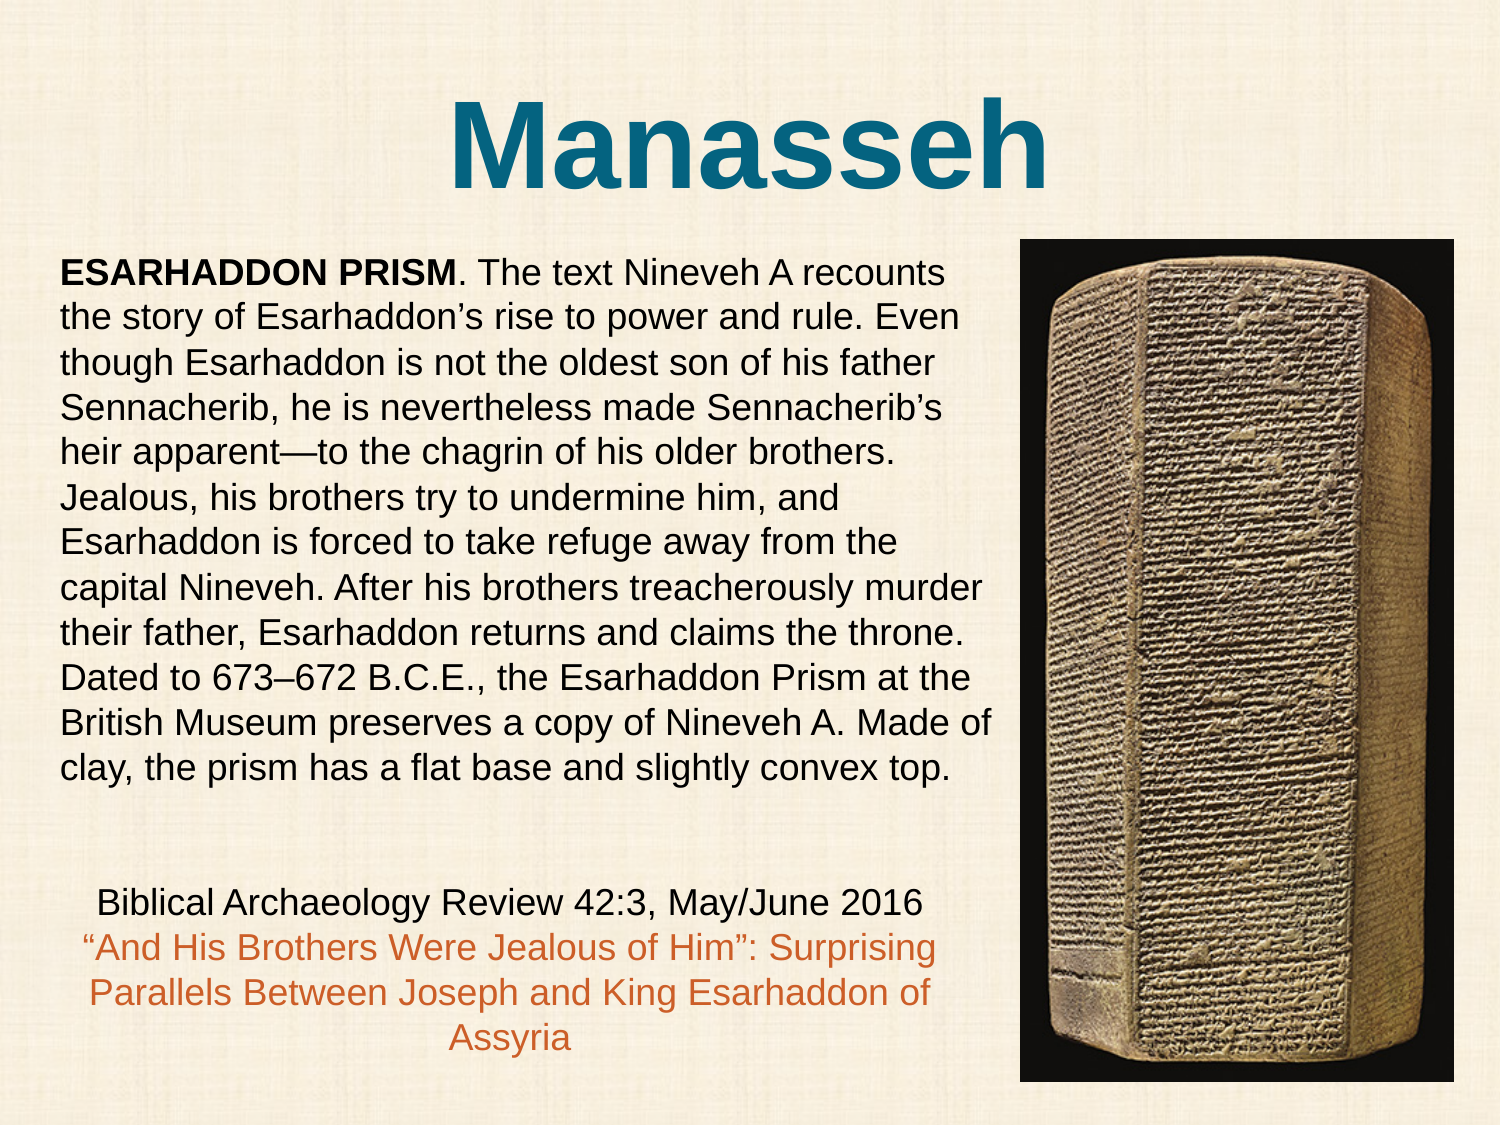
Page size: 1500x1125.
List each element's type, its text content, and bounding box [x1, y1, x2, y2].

picture [0, 0, 1500, 1125]
text_box Biblical Archaeology Review 42:3, May/June 2016 “And His Brothers Were Jealous of Him”: Surprising Parallels Between Joseph and King Esarhaddon of Assyria [29, 870, 990, 1066]
text_box Manasseh [74, 45, 1425, 233]
text_box ESARHADDON PRISM. The text Nineveh A recounts the story of Esarhaddon’s rise to power and rule. Even though Esarhaddon is not the oldest son of his father Sennacherib, he is nevertheless made Sennacherib’s heir apparent—to the chagrin of his older brothers. Jealous, his brothers try to undermine him, and Esarhaddon is forced to take refuge away from the capital Nineveh. After his brothers treacherously murder their father, Esarhaddon returns and claims the throne. Dated to 673–672 B.C.E., the Esarhaddon Prism at the British Museum preserves a copy of Nineveh A. Made of clay, the prism has a flat base and slightly convex top. [45, 240, 1017, 300]
